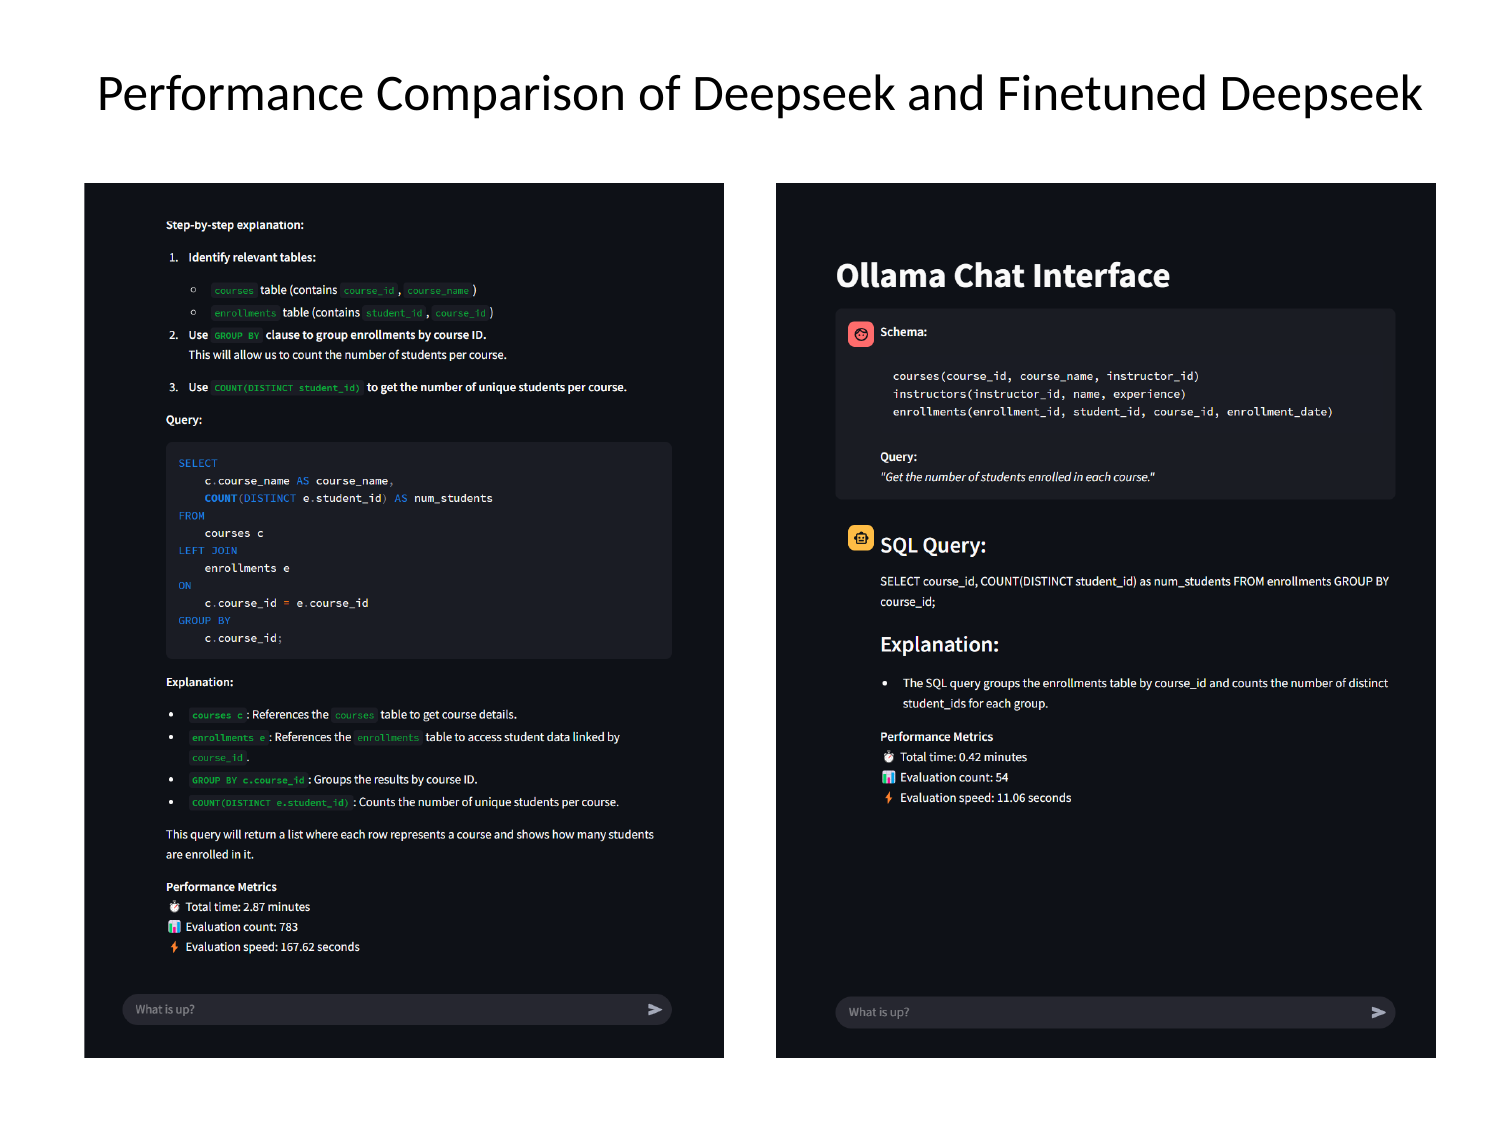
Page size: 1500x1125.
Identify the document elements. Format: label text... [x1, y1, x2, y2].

picture [84, 183, 725, 1058]
title Performance Comparison of Deepseek and Finetuned Deepseek [66, 22, 1455, 158]
picture [775, 183, 1436, 1058]
